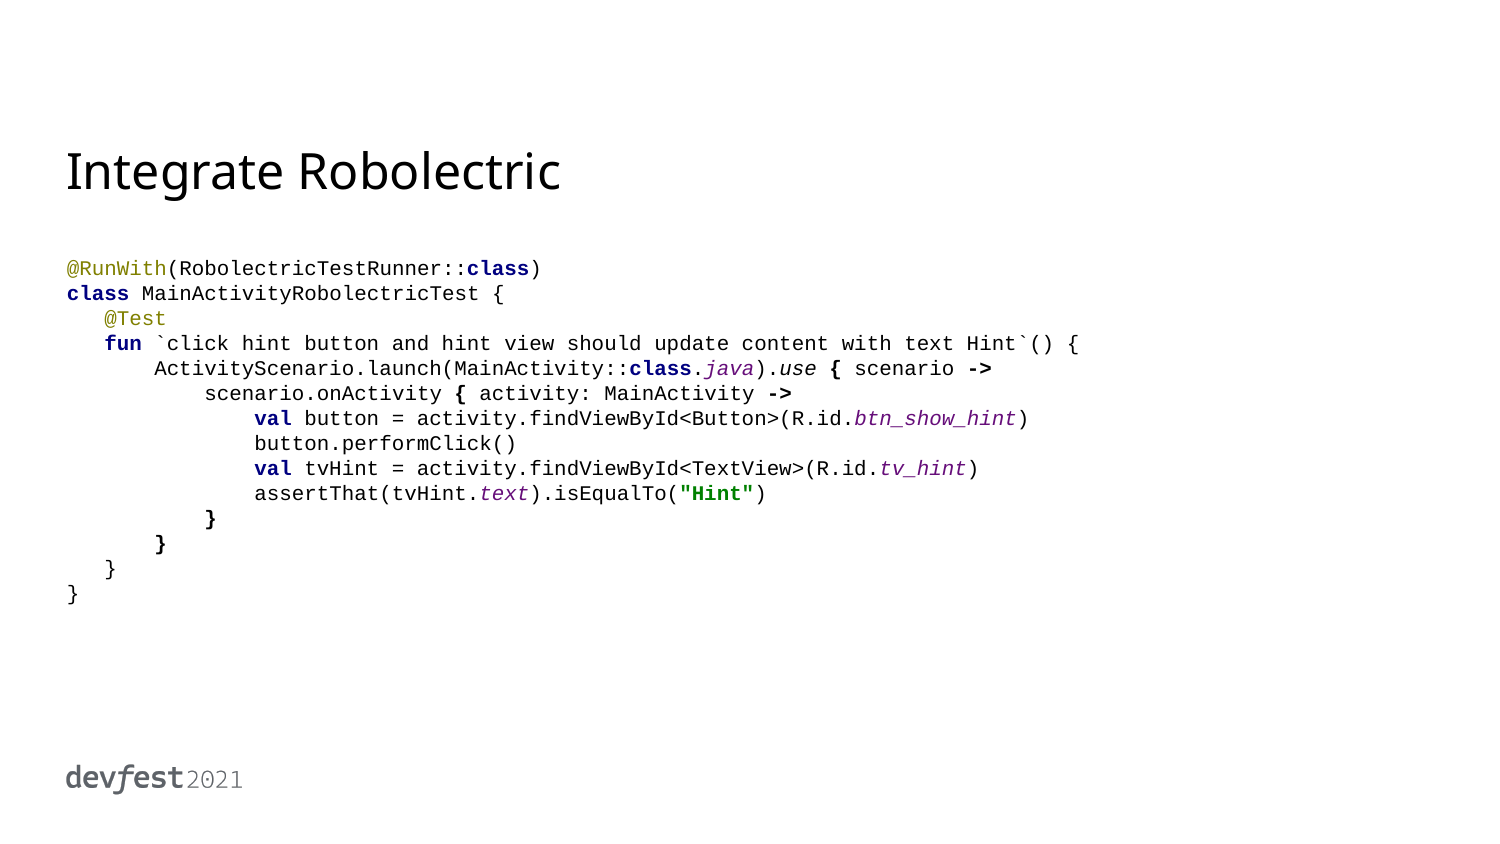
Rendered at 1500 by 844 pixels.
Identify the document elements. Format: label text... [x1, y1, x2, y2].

title Integrate Robolectric [51, 91, 831, 215]
text_box @RunWith(RobolectricTestRunner::class) class MainActivityRobolectricTest { @Test fun `click hint button and hint view should update content with text Hint`() { ActivityScenario.launch(MainActivity::class.java).use { scenario -> scenario.onActivity { activity: MainActivity -> val button = activity.findViewById<Button>(R.id.btn_show_hint) button.performClick() val tvHint = activity.findViewById<TextView>(R.id.tv_hint) assertThat(tvHint.text).isEqualTo("Hint") } } } } [51, 215, 1449, 645]
picture [65, 761, 243, 797]
